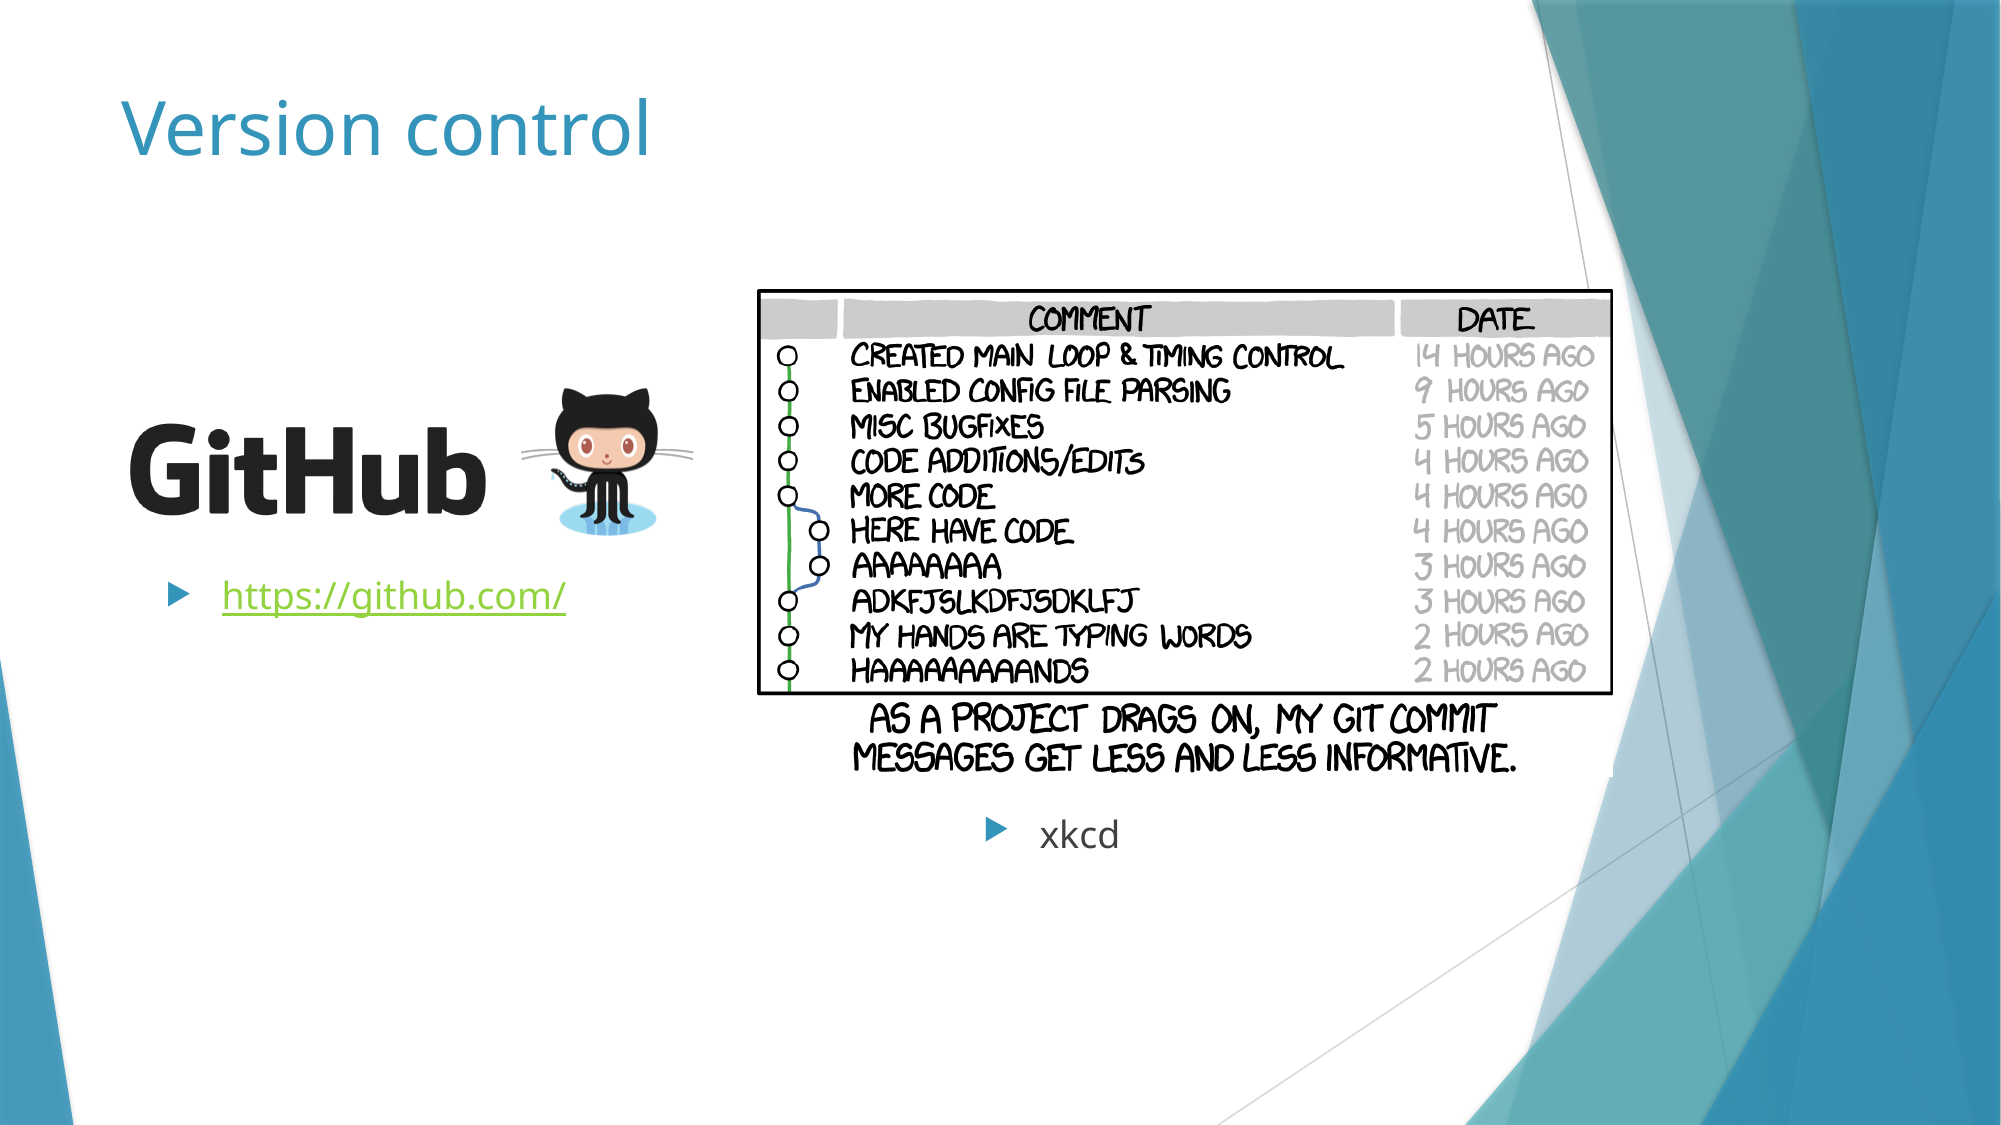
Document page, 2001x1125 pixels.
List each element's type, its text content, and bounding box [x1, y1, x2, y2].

picture [514, 384, 701, 539]
picture [757, 289, 1613, 777]
list https://github.com/ [150, 564, 752, 651]
title Version control [106, 72, 1517, 290]
picture [130, 422, 486, 516]
text_box xkcd [968, 803, 2000, 889]
